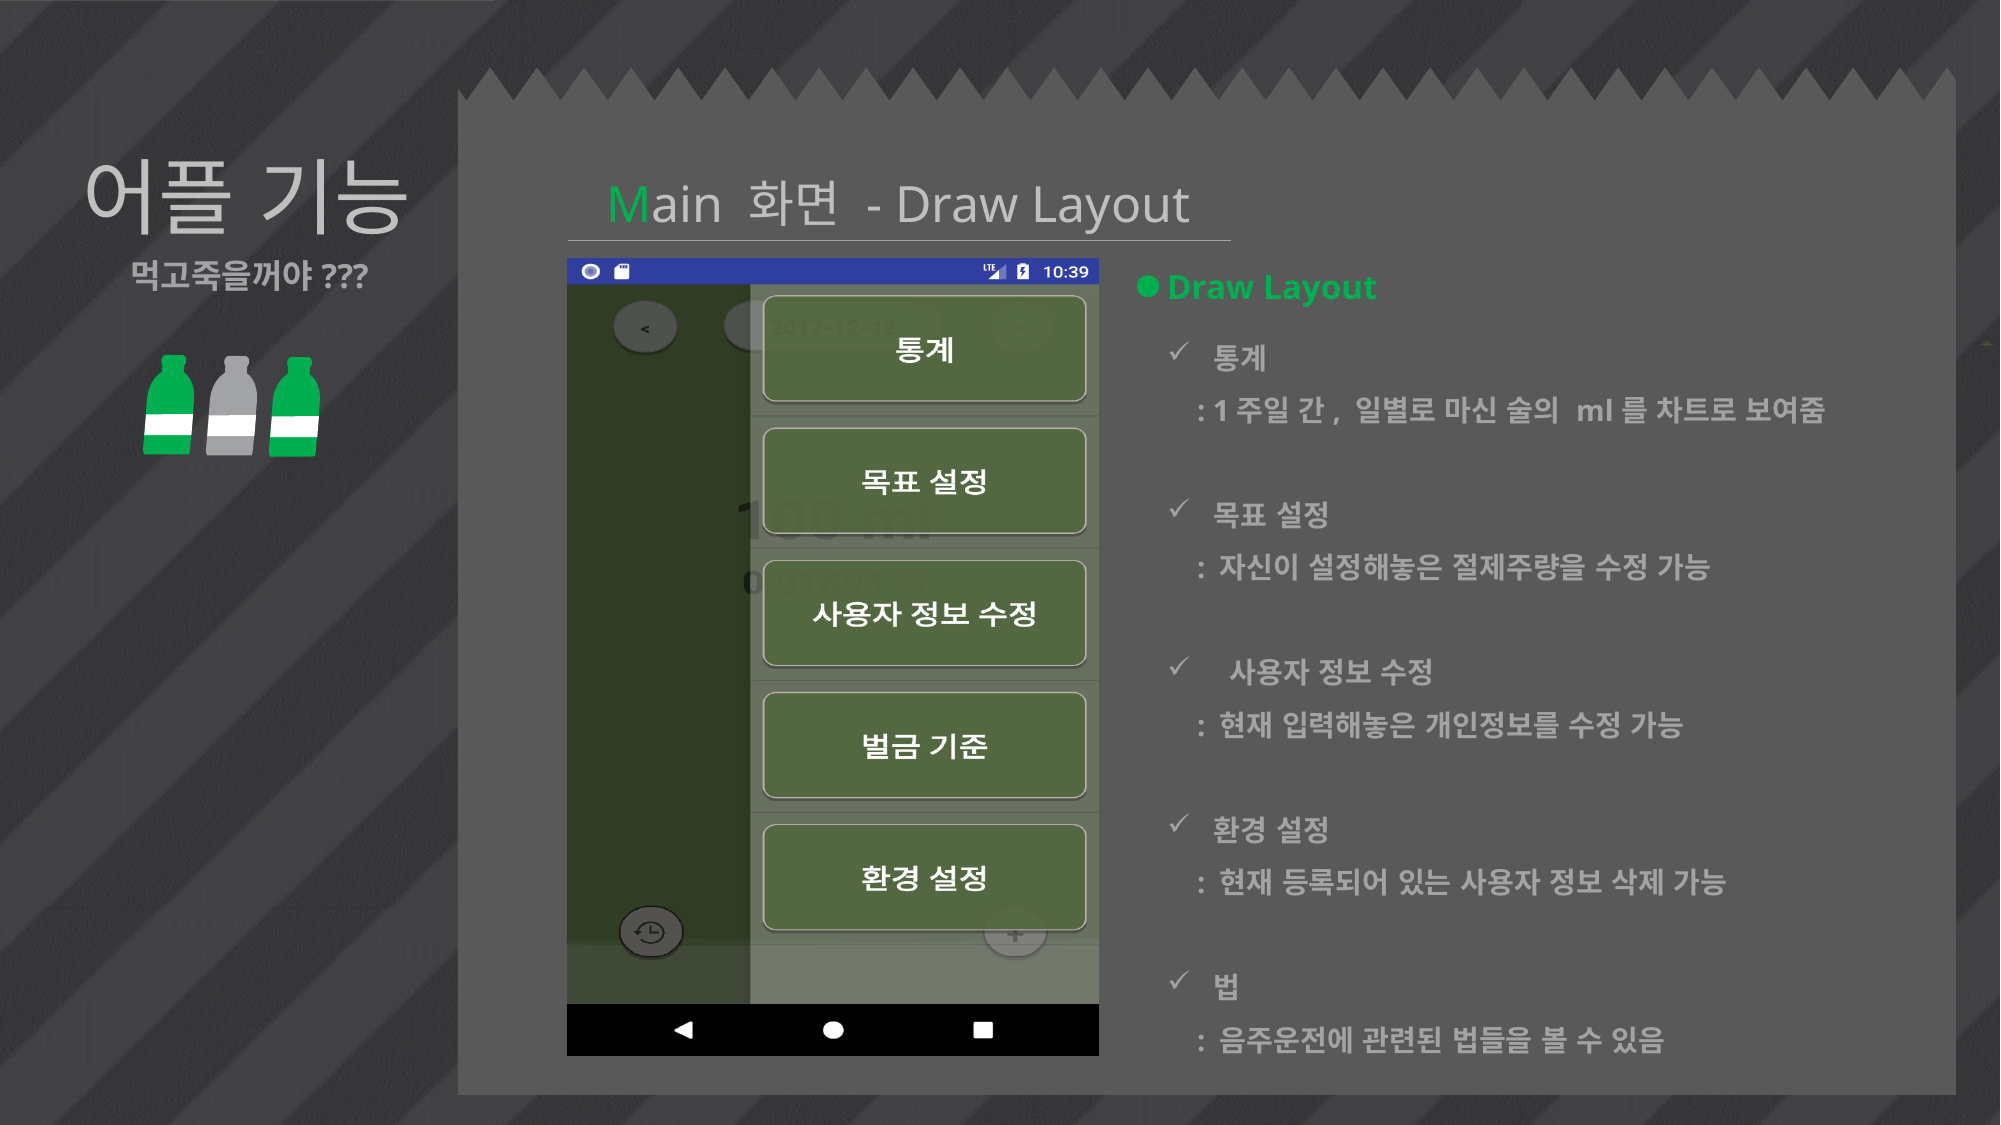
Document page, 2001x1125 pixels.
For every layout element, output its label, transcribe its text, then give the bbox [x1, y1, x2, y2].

text_box 먹고죽을꺼야??? [76, 253, 423, 303]
text_box 통계 : 1주일 간, 일별로 마신 술의 ml를 차트로 보여줌 목표 설정 : 자신이 설정해놓은 절제주량을 수정 가능 사용자 정보 수정 : 현재 입력해놓은 개인정보를 수정 가능 환경 설정 : 현재 등록되어 있는 사용자 정보 삭제 가능 법 : 음주운전에 관련된 법들을 볼 수 있음 [1152, 315, 1847, 1065]
text_box 어플 기능 [67, 137, 427, 253]
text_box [1136, 258, 1556, 314]
text_box Main 화면 - Draw Layout [591, 165, 1206, 240]
picture [0, 0, 2000, 1125]
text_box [145, 353, 324, 461]
